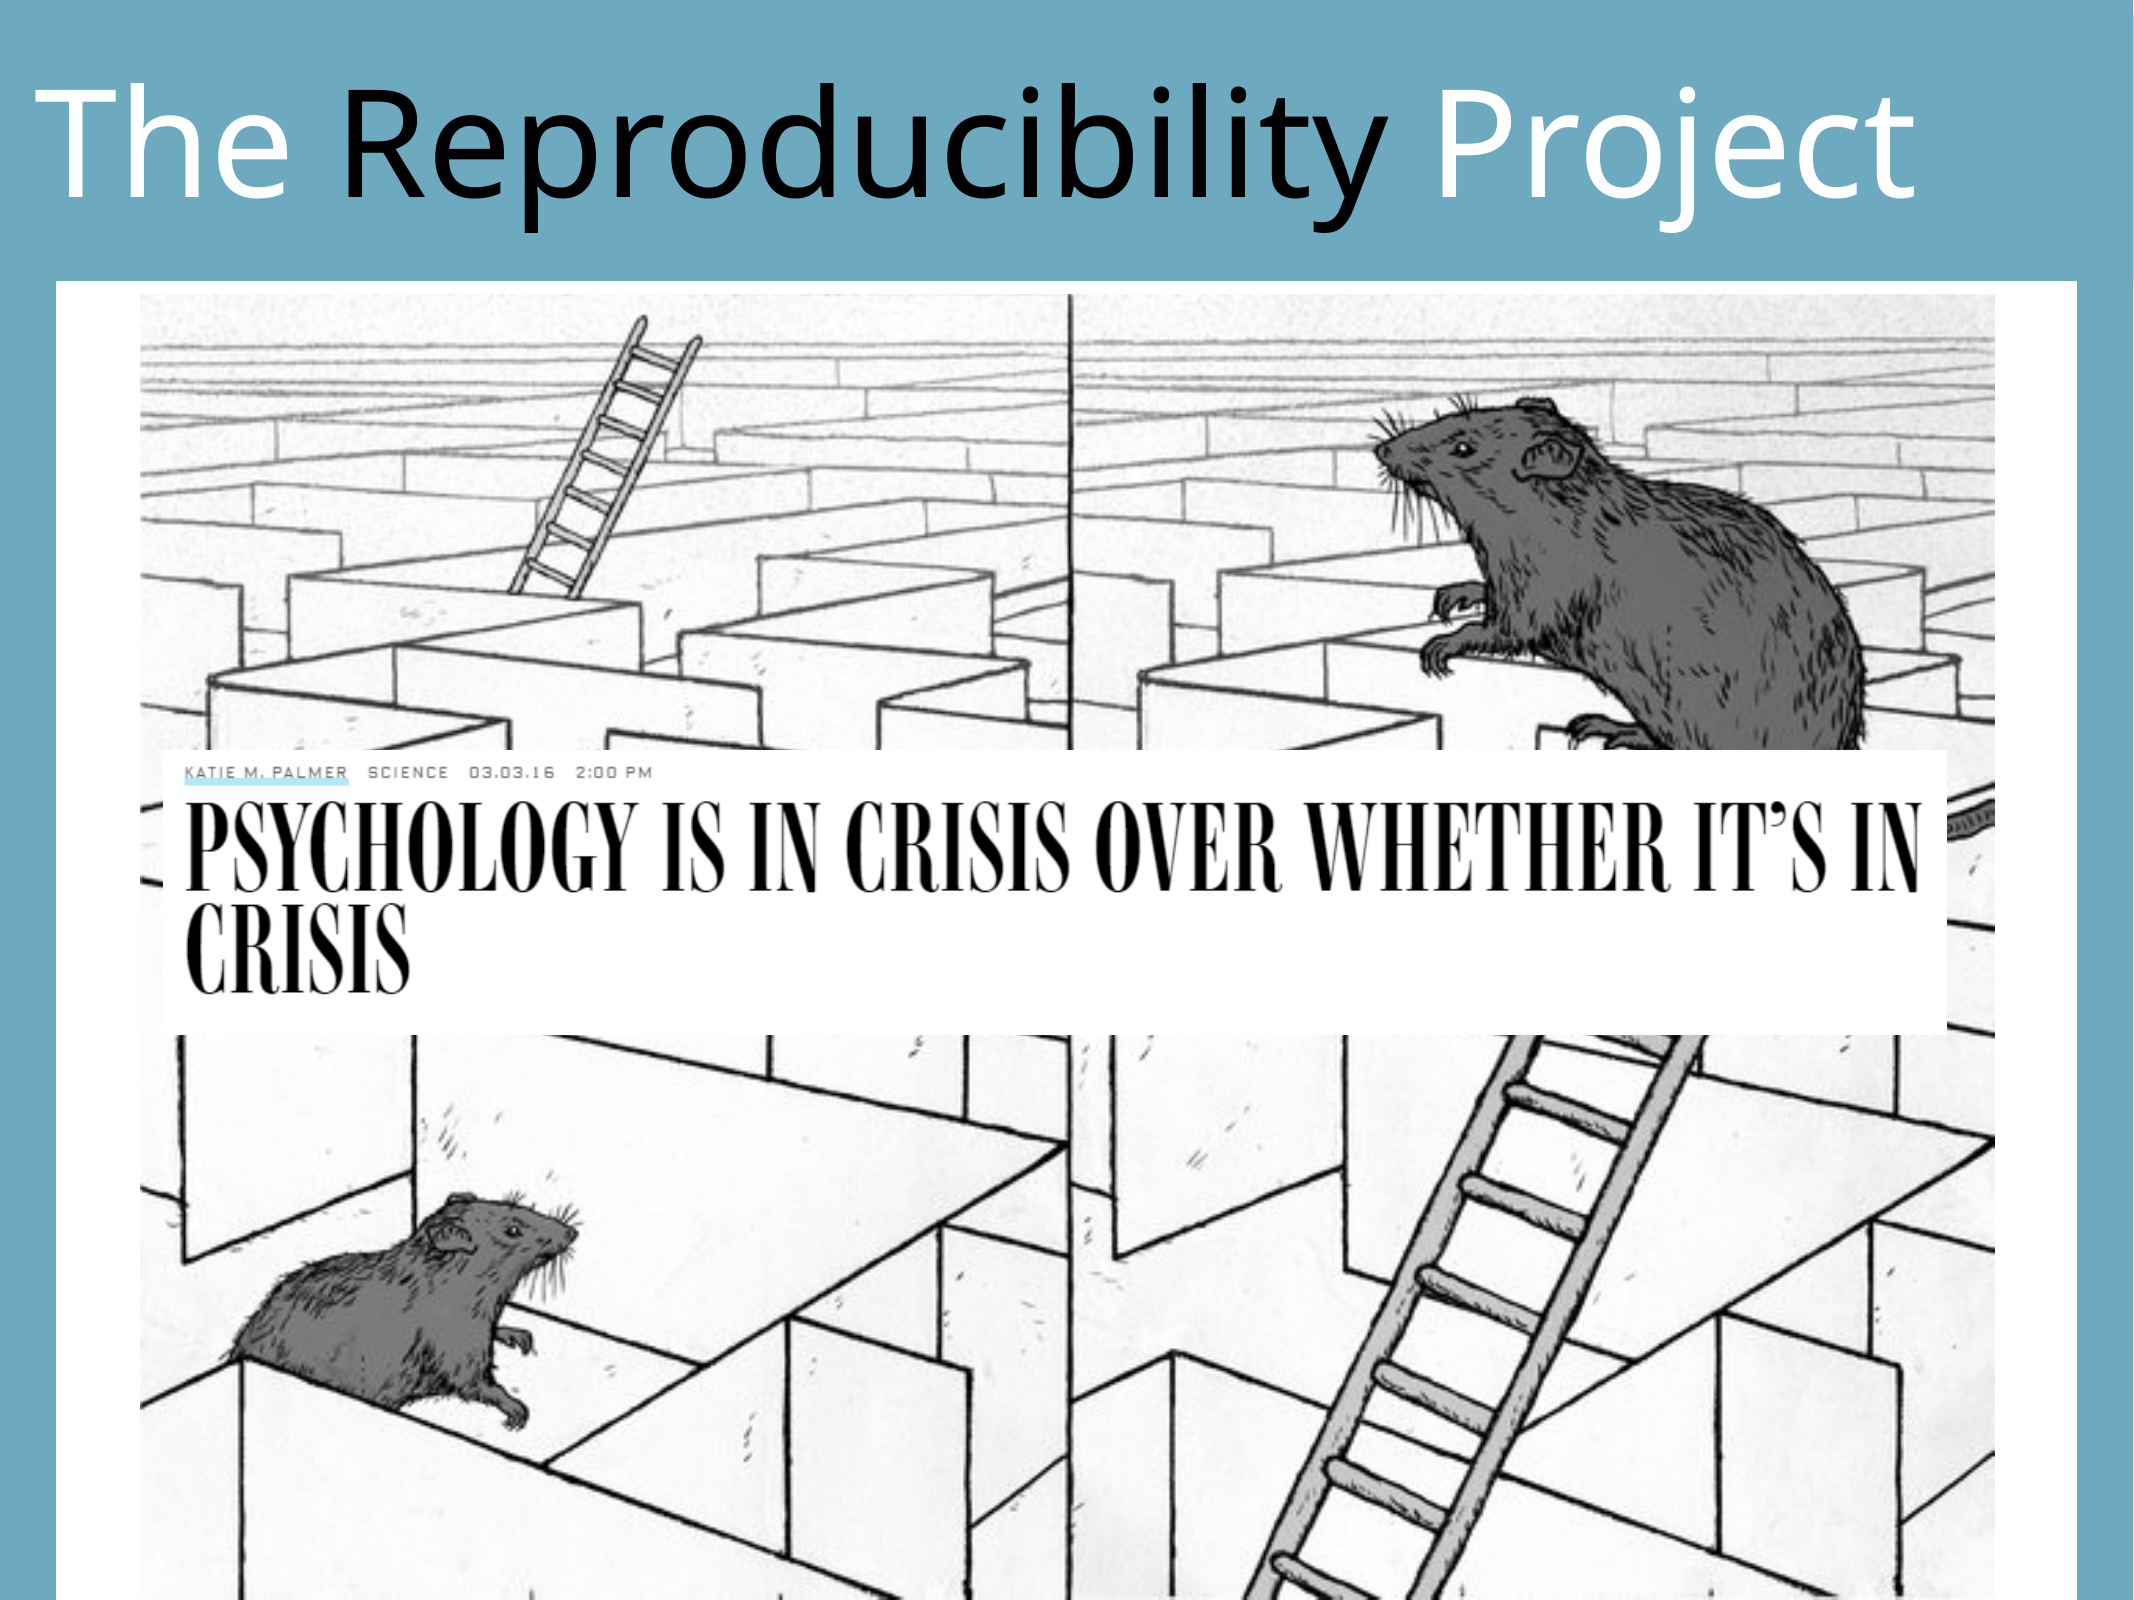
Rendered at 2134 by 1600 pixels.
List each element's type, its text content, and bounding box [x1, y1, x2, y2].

picture [140, 294, 1996, 1600]
title The Reproducibility Project [0, 0, 2134, 282]
